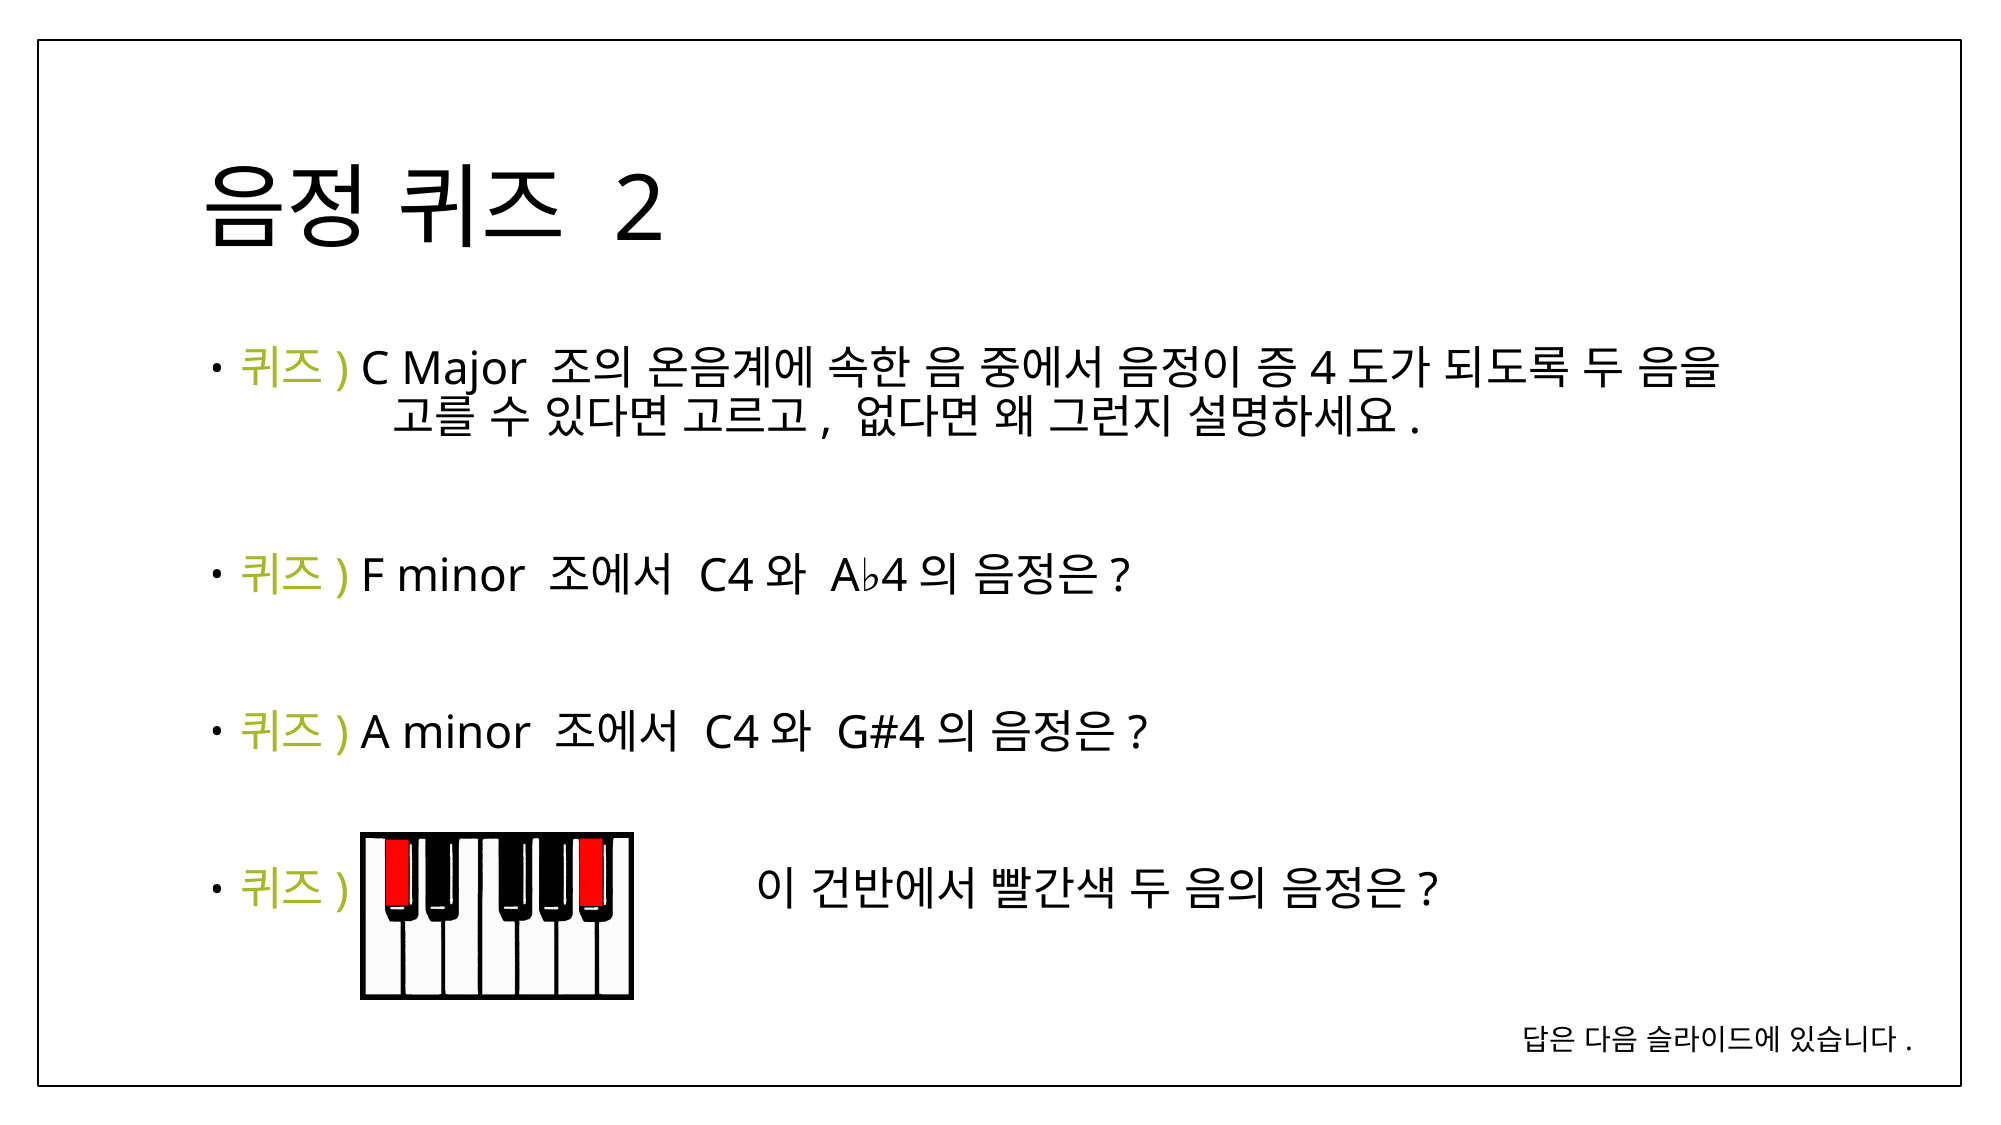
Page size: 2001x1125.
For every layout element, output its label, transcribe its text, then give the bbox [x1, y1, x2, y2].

title 음정 퀴즈 2 [187, 99, 1808, 323]
list 퀴즈) C Major 조의 온음계에 속한 음 중에서 음정이 증4도가 되도록 두 음을 고를 수 있다면 고르고, 없다면 왜 그런지 설명하세요. 퀴즈) F minor 조에서 C4와 A♭4의 음정은? 퀴즈) A minor 조에서 C4와 G#4의 음정은? 퀴즈) 이 건반에서 빨간색 두 음의 음정은? [187, 337, 1808, 1061]
picture [360, 832, 634, 1000]
text_box 답은 다음 슬라이드에 있습니다. [1507, 1014, 1950, 1064]
